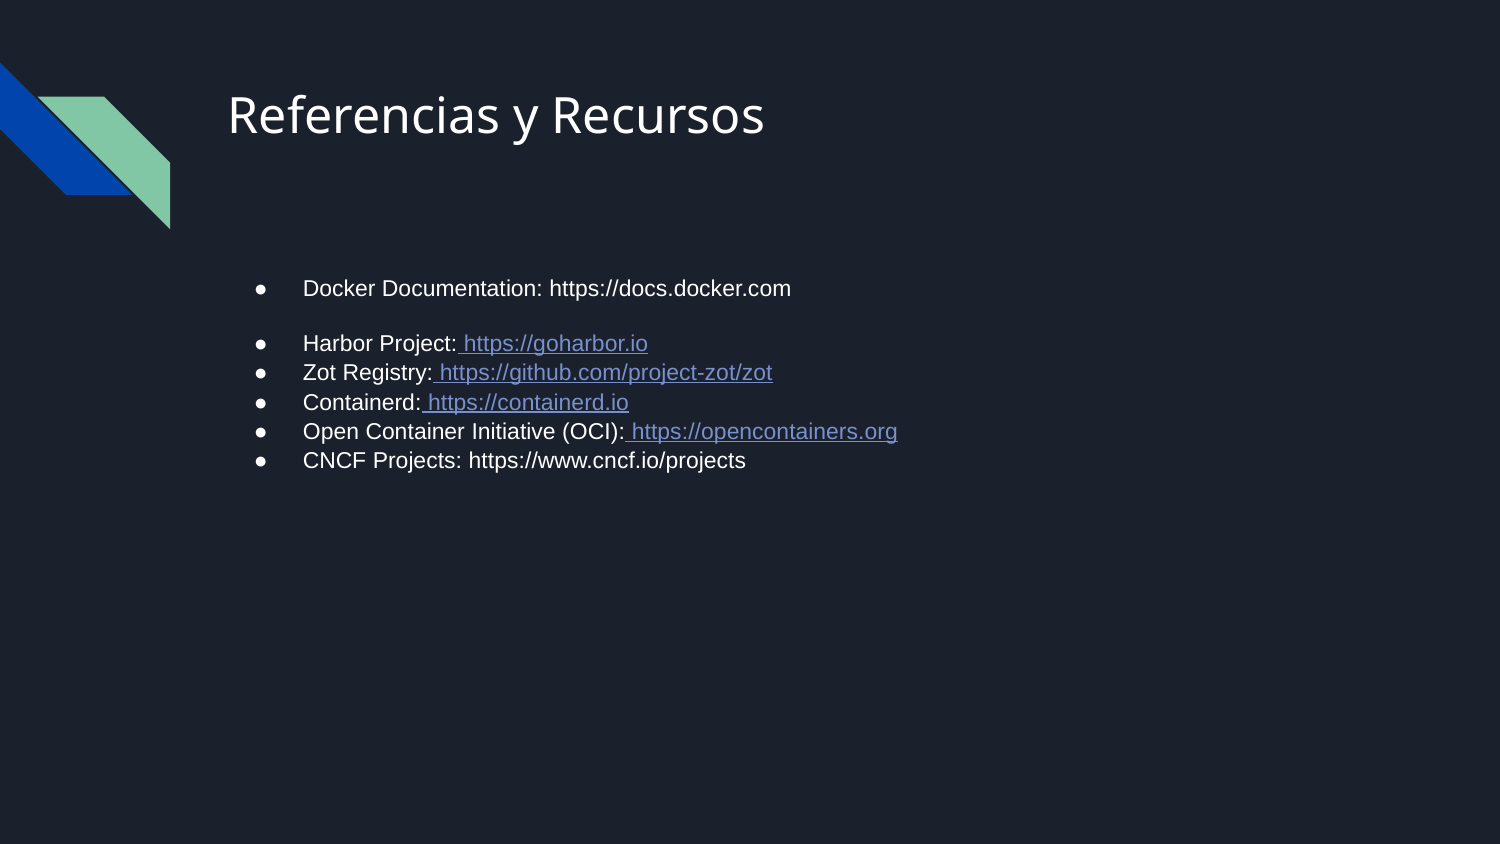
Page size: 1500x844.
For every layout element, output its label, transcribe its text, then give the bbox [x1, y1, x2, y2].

title Referencias y Recursos [212, 64, 1368, 215]
list Docker Documentation: https://docs.docker.com Harbor Project: https://goharbor.io Zot Registry: https://github.com/project-zot/zot Containerd: https://containerd.io Open Container Initiative (OCI): https://opencontainers.org CNCF Projects: https://www.cncf.io/projects [212, 257, 1368, 735]
